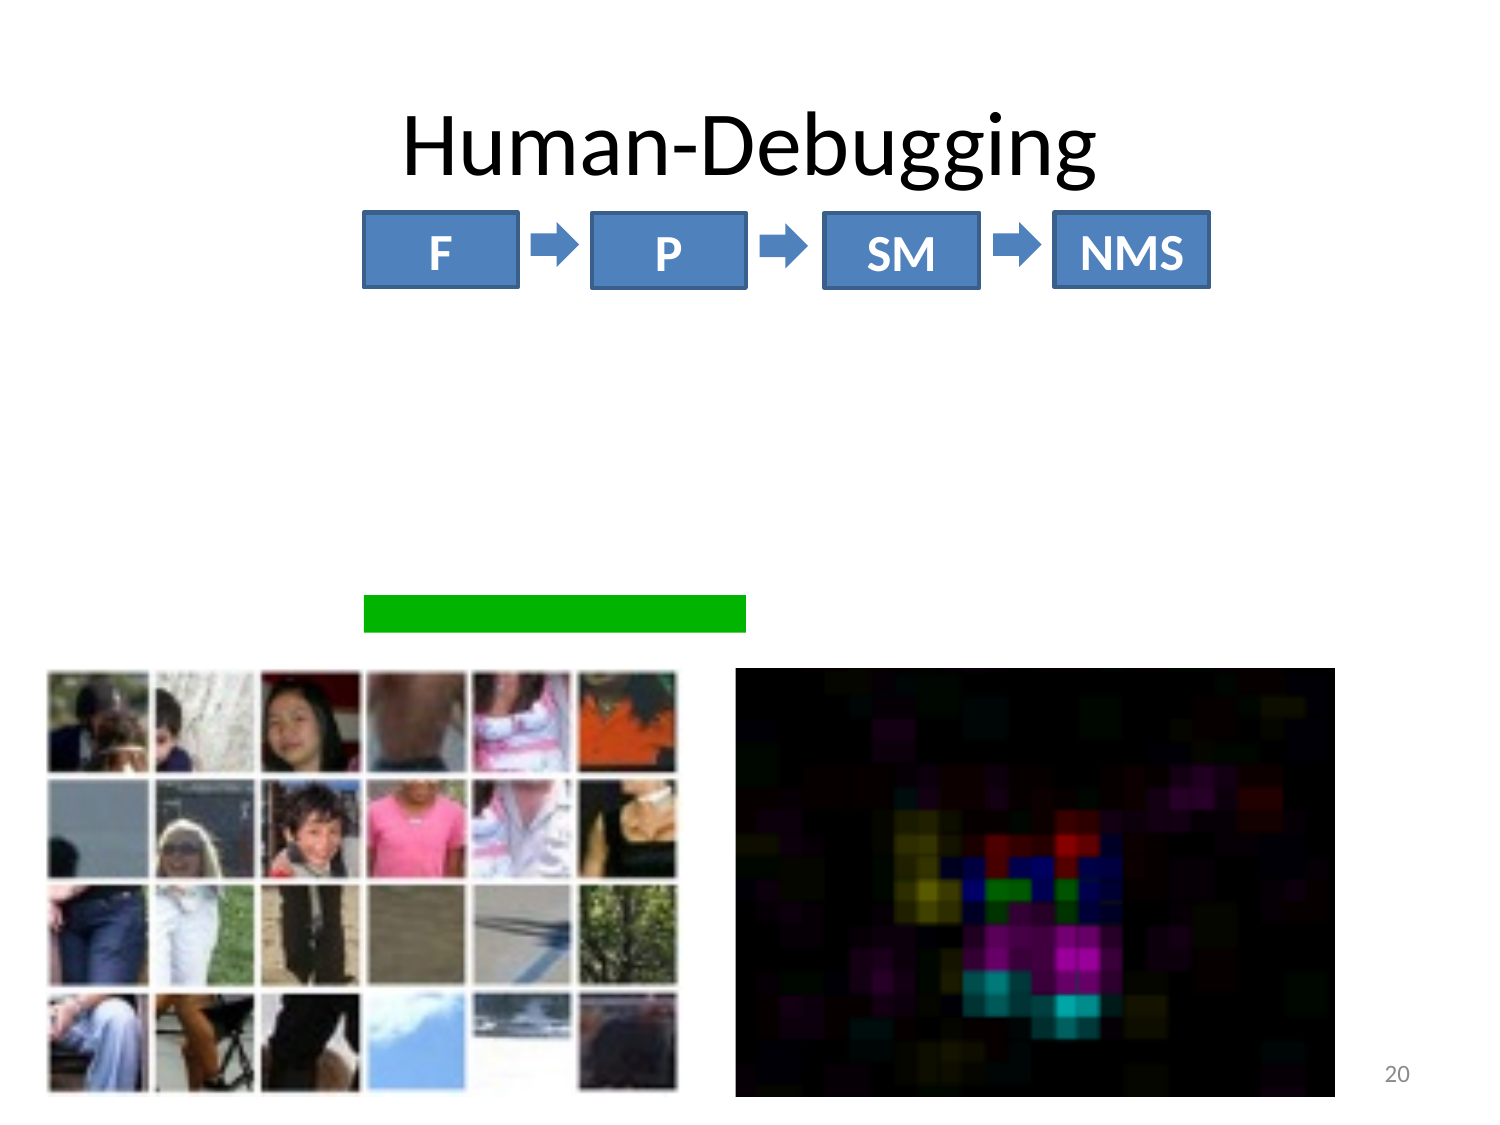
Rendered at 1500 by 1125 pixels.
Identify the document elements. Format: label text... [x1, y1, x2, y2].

title Human-Debugging [75, 45, 1425, 233]
text_box [991, 220, 1044, 269]
text_box P [590, 211, 748, 290]
text_box NMS [1052, 210, 1211, 289]
text_box [362, 593, 748, 635]
picture [44, 668, 683, 1098]
text_box F [362, 210, 520, 289]
text_box [757, 221, 811, 271]
text_box [528, 220, 582, 269]
slide_number 20 [1337, 1042, 1425, 1103]
text_box SM [822, 211, 981, 290]
picture [735, 667, 1336, 1098]
